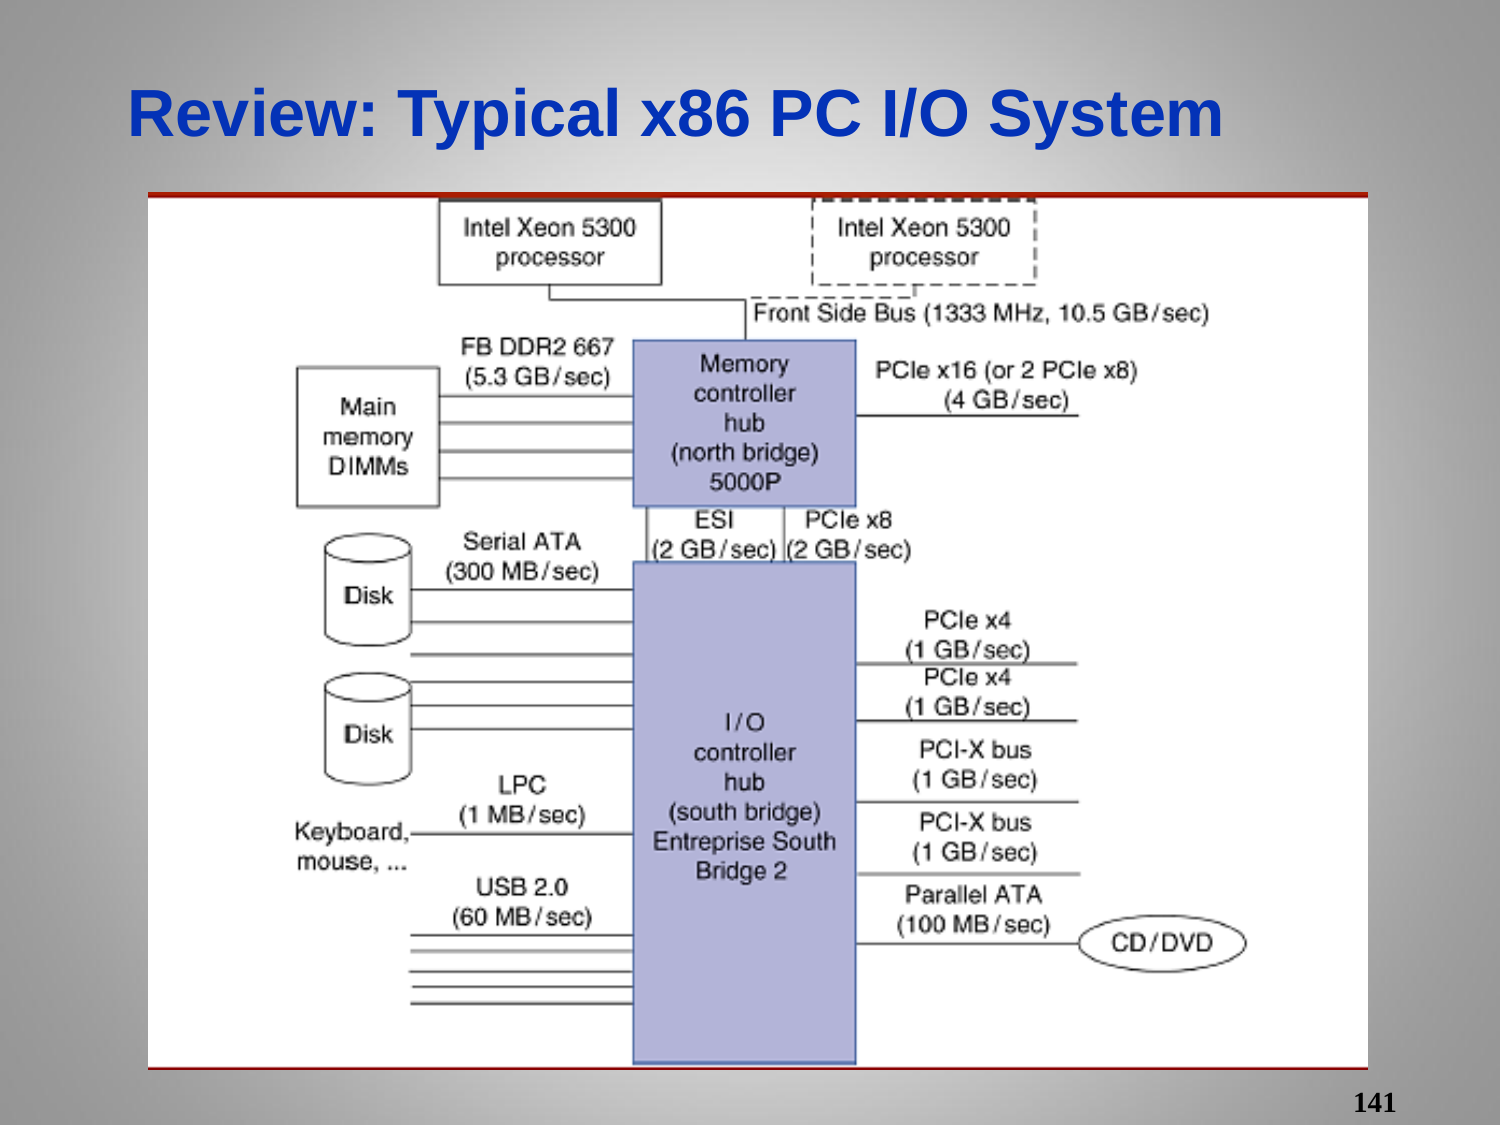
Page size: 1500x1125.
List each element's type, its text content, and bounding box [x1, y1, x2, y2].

picture [0, 0, 1500, 1125]
title Review: Typical x86 PC I/O System [112, 54, 1309, 175]
slide_number 141 [1100, 1077, 1413, 1125]
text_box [147, 192, 1366, 1068]
